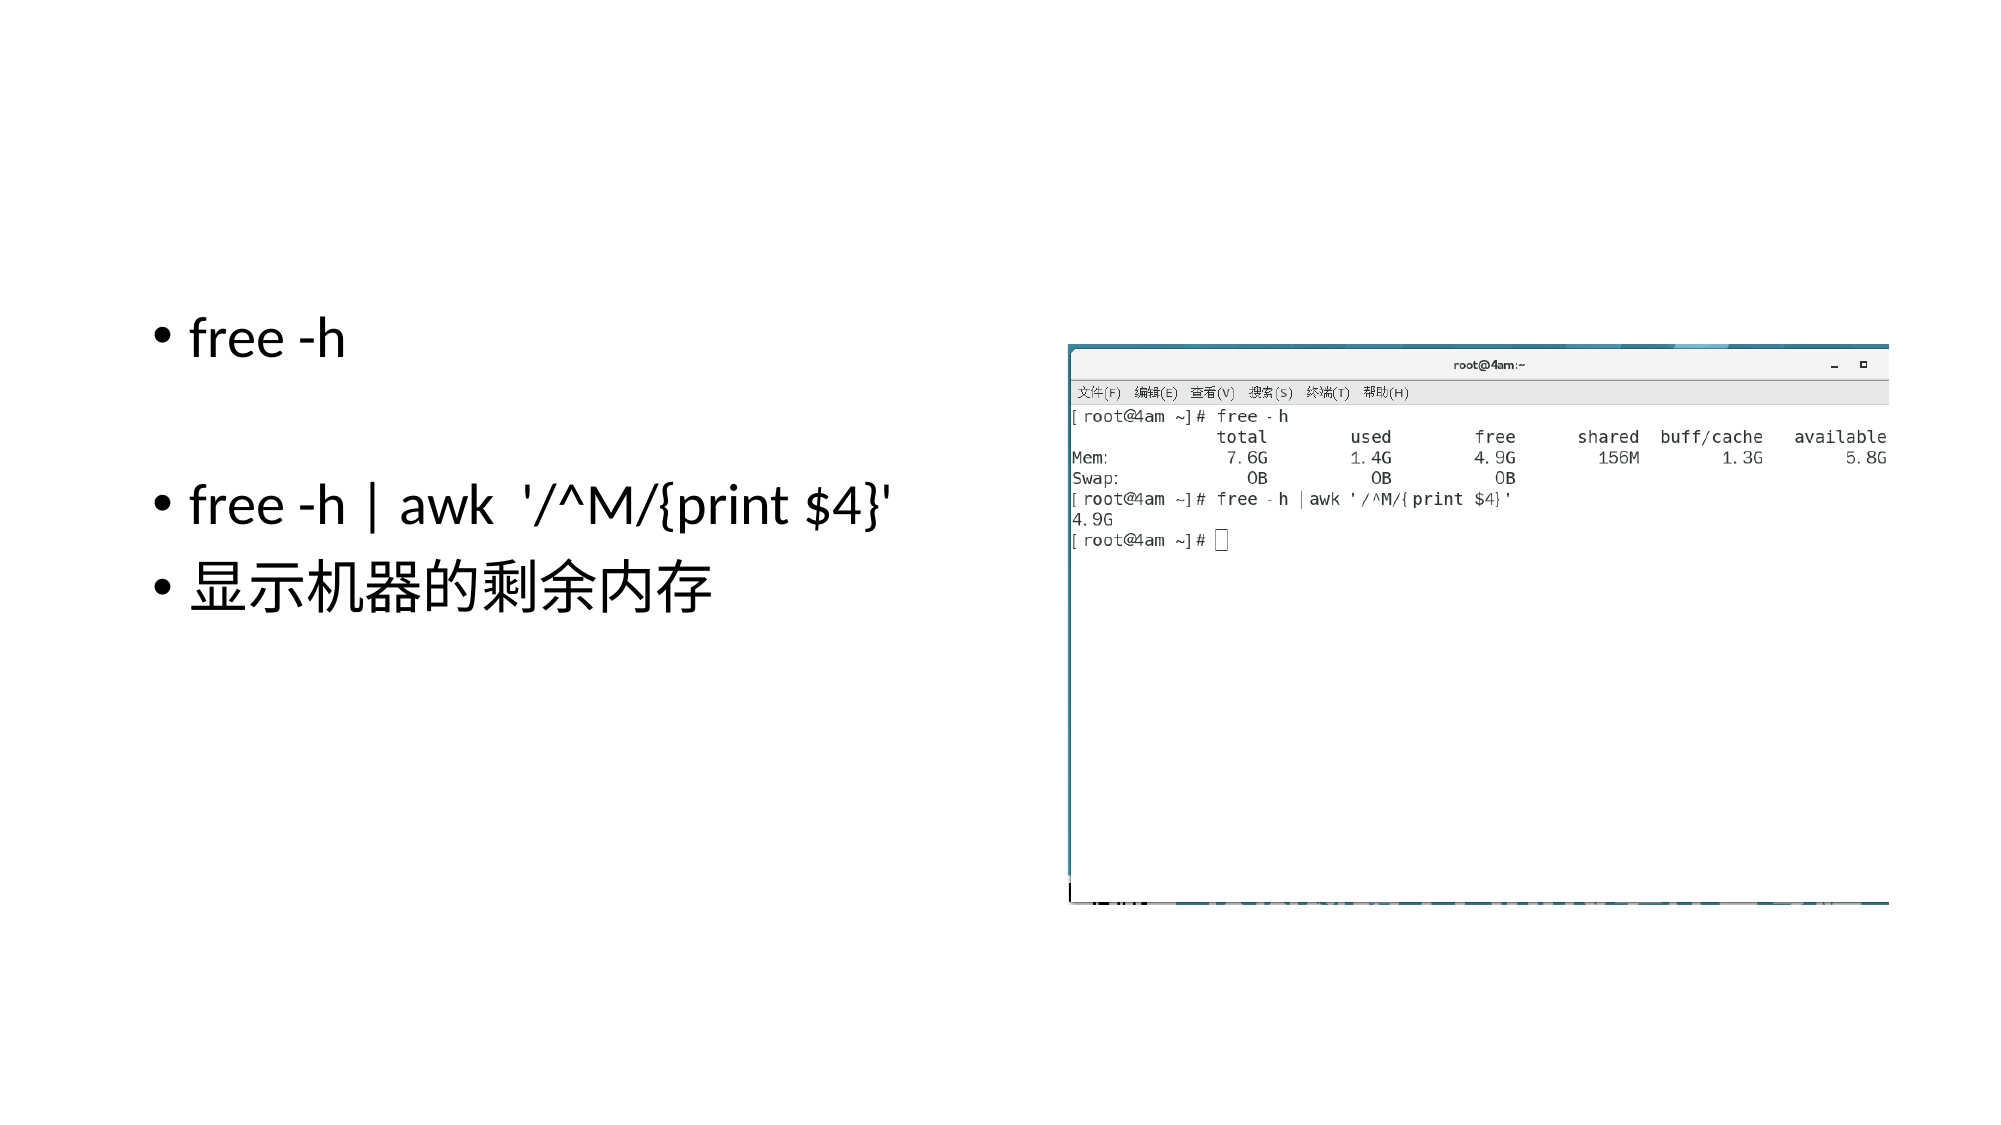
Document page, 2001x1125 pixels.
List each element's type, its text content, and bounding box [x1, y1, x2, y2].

picture [1067, 344, 1889, 905]
list free -h free -h | awk '/^M/{print $4}' 显示机器的剩余内存 [137, 299, 1863, 1014]
